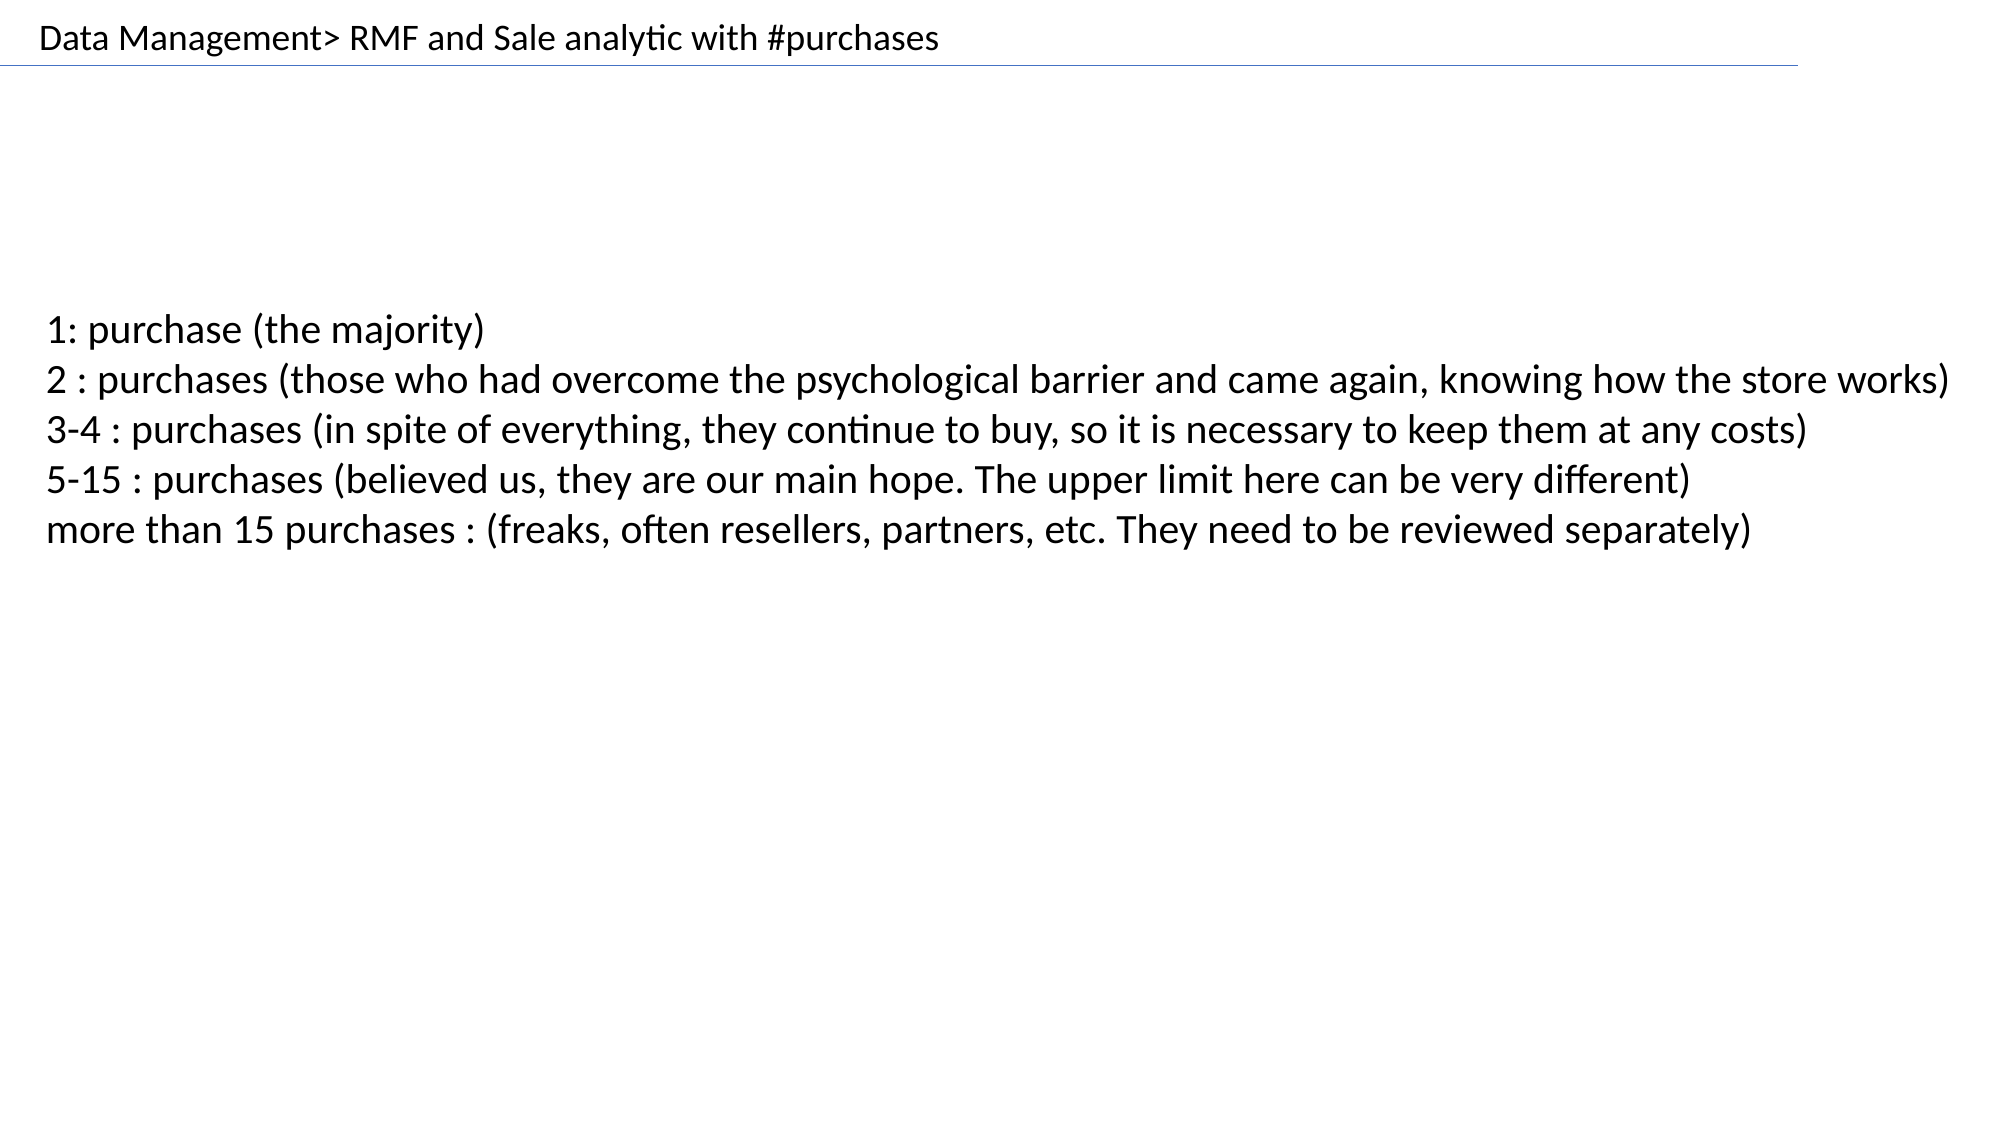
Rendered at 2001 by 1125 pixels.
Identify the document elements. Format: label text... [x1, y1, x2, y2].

text_box 1: purchase (the majority) 2 : purchases (those who had overcome the psychological barrier and came again, knowing how the store works) 3-4 : purchases (in spite of everything, they continue to buy, so it is necessary to keep them at any costs) 5-15 : purchases (believed us, they are our main hope. The upper limit here can be very different) more than 15 purchases : (freaks, often resellers, partners, etc. They need to be reviewed separately) [31, 293, 1969, 559]
text_box Data Management> RMF and Sale analytic with #purchases [24, 5, 955, 65]
